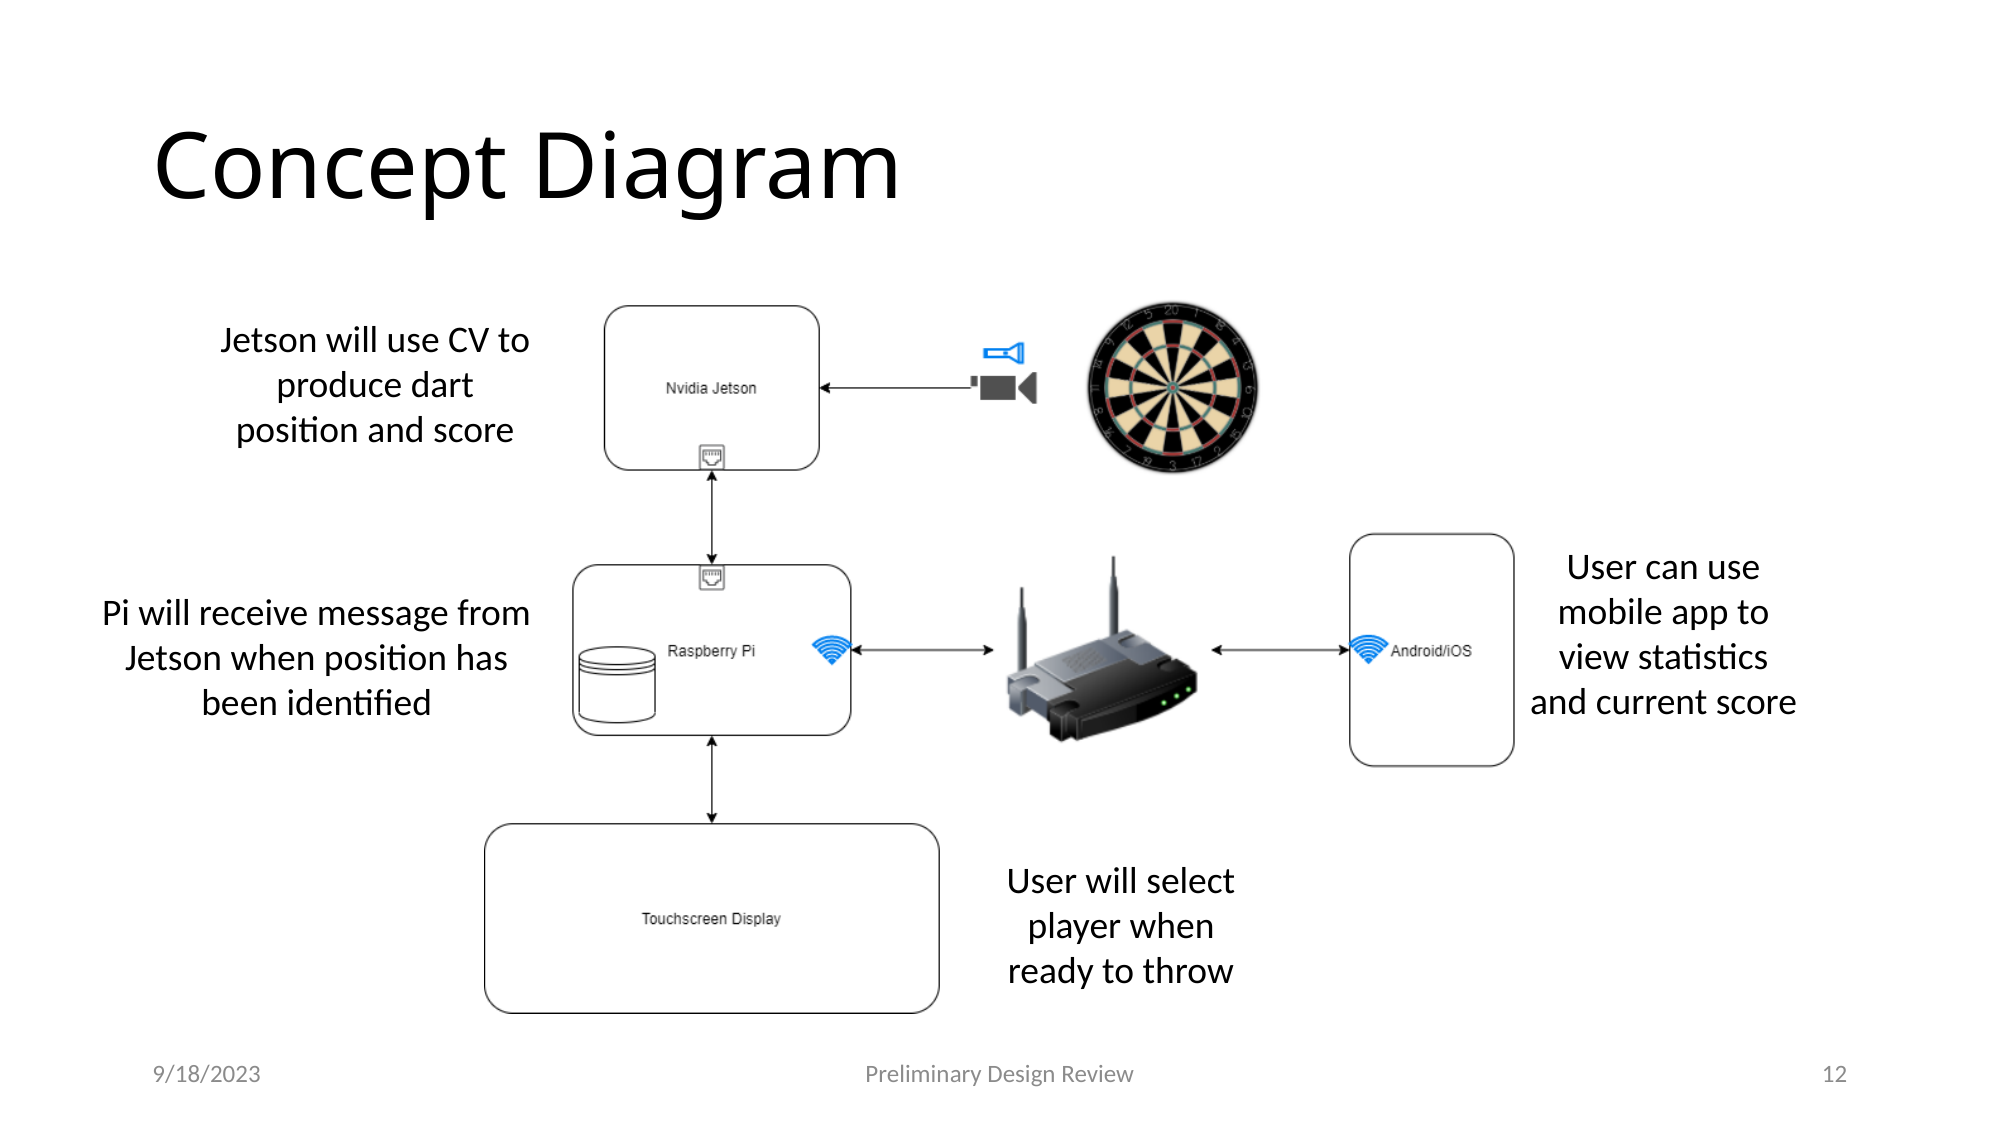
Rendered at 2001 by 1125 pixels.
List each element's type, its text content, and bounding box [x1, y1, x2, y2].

title Concept Diagram [137, 59, 1863, 278]
slide_number 12 [1412, 1042, 1863, 1103]
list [484, 299, 1516, 1014]
text_box Pi will receive message from Jetson when position has been identified [83, 580, 484, 731]
text_box Jetson will use CV to produce dart position and score [200, 307, 484, 458]
footer Preliminary Design Review [662, 1042, 1338, 1103]
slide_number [137, 1042, 588, 1103]
text_box User can use mobile app to view statistics and current score [1516, 535, 1812, 730]
